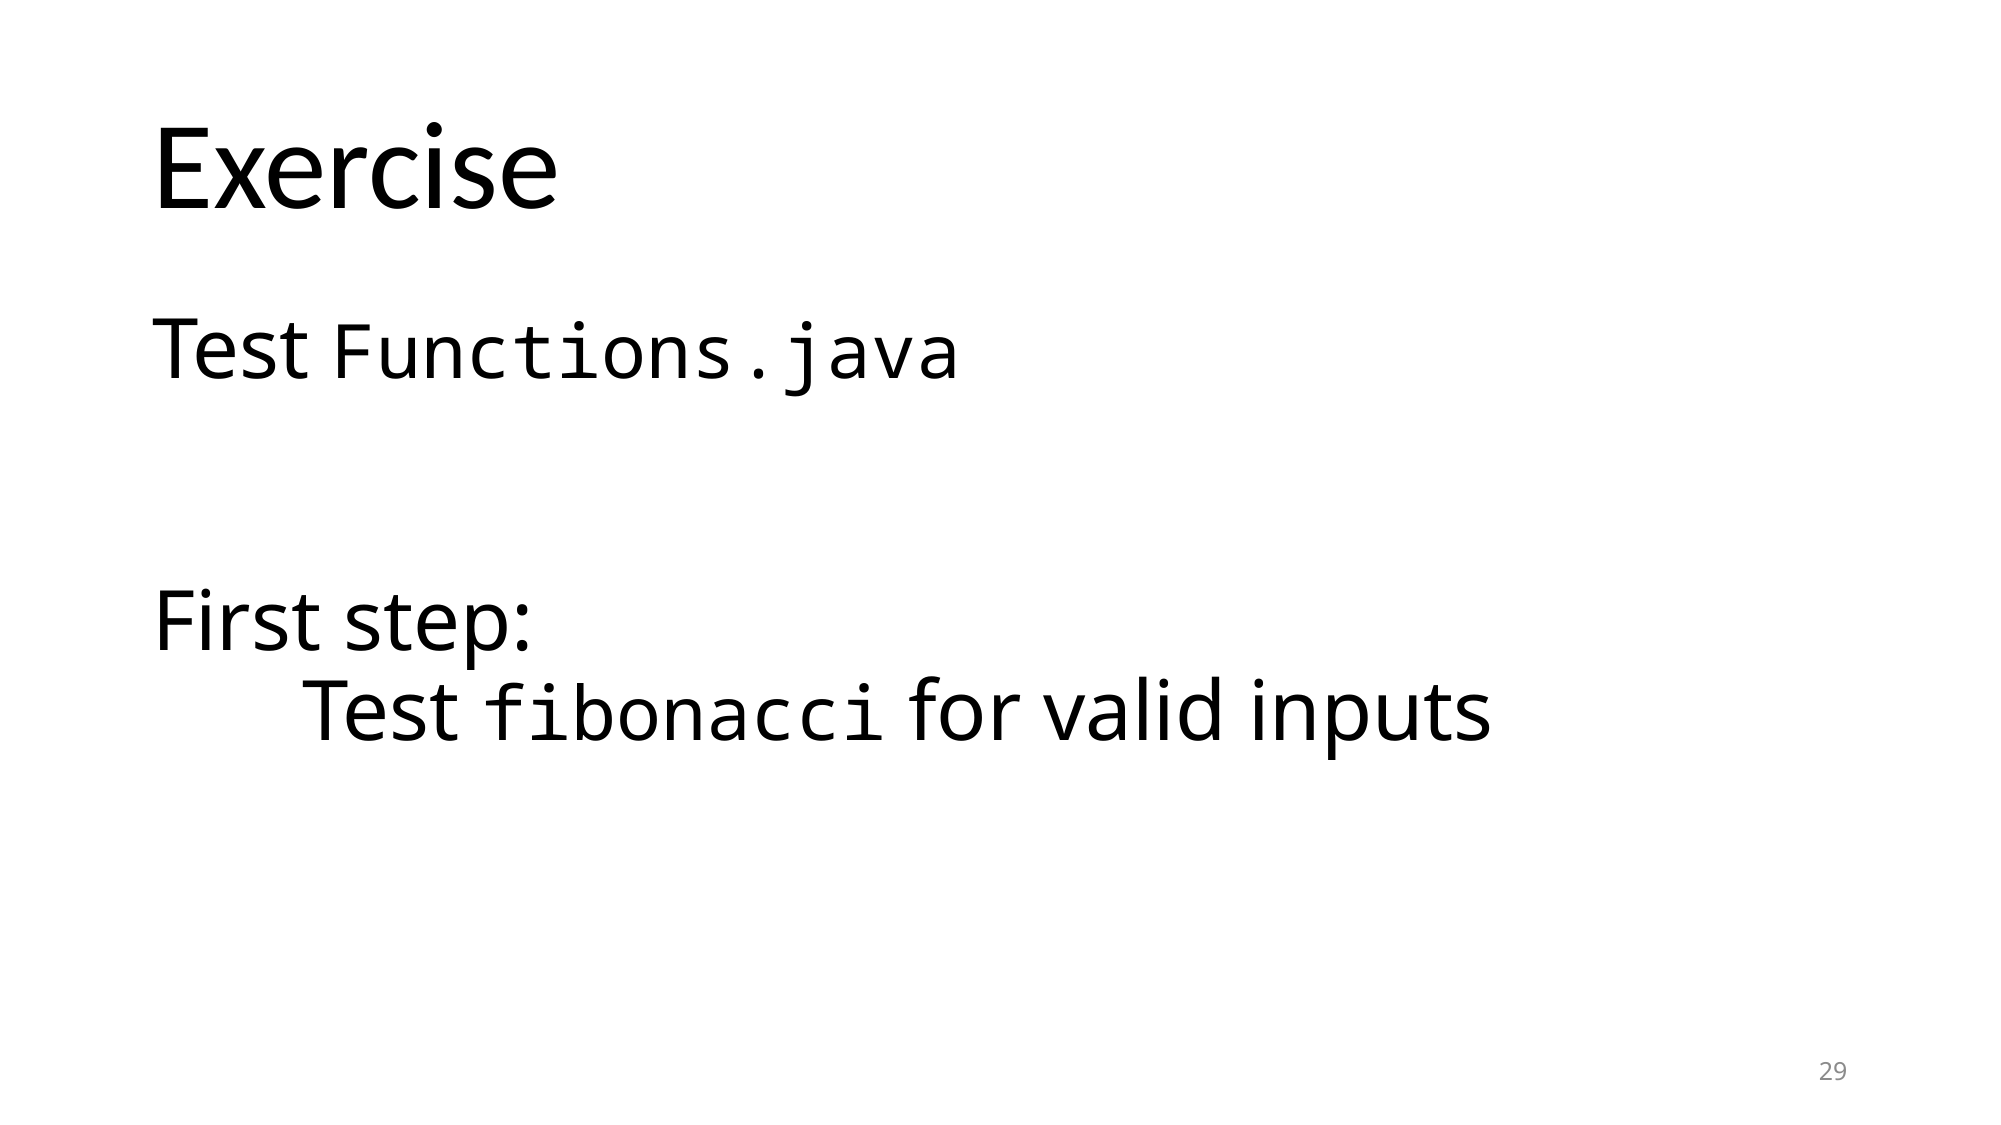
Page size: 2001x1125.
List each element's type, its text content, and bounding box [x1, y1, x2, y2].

list Test Functions.java First step: Test fibonacci for valid inputs [137, 299, 1863, 1014]
title Exercise [137, 59, 1863, 278]
slide_number 29 [1412, 1042, 1863, 1103]
